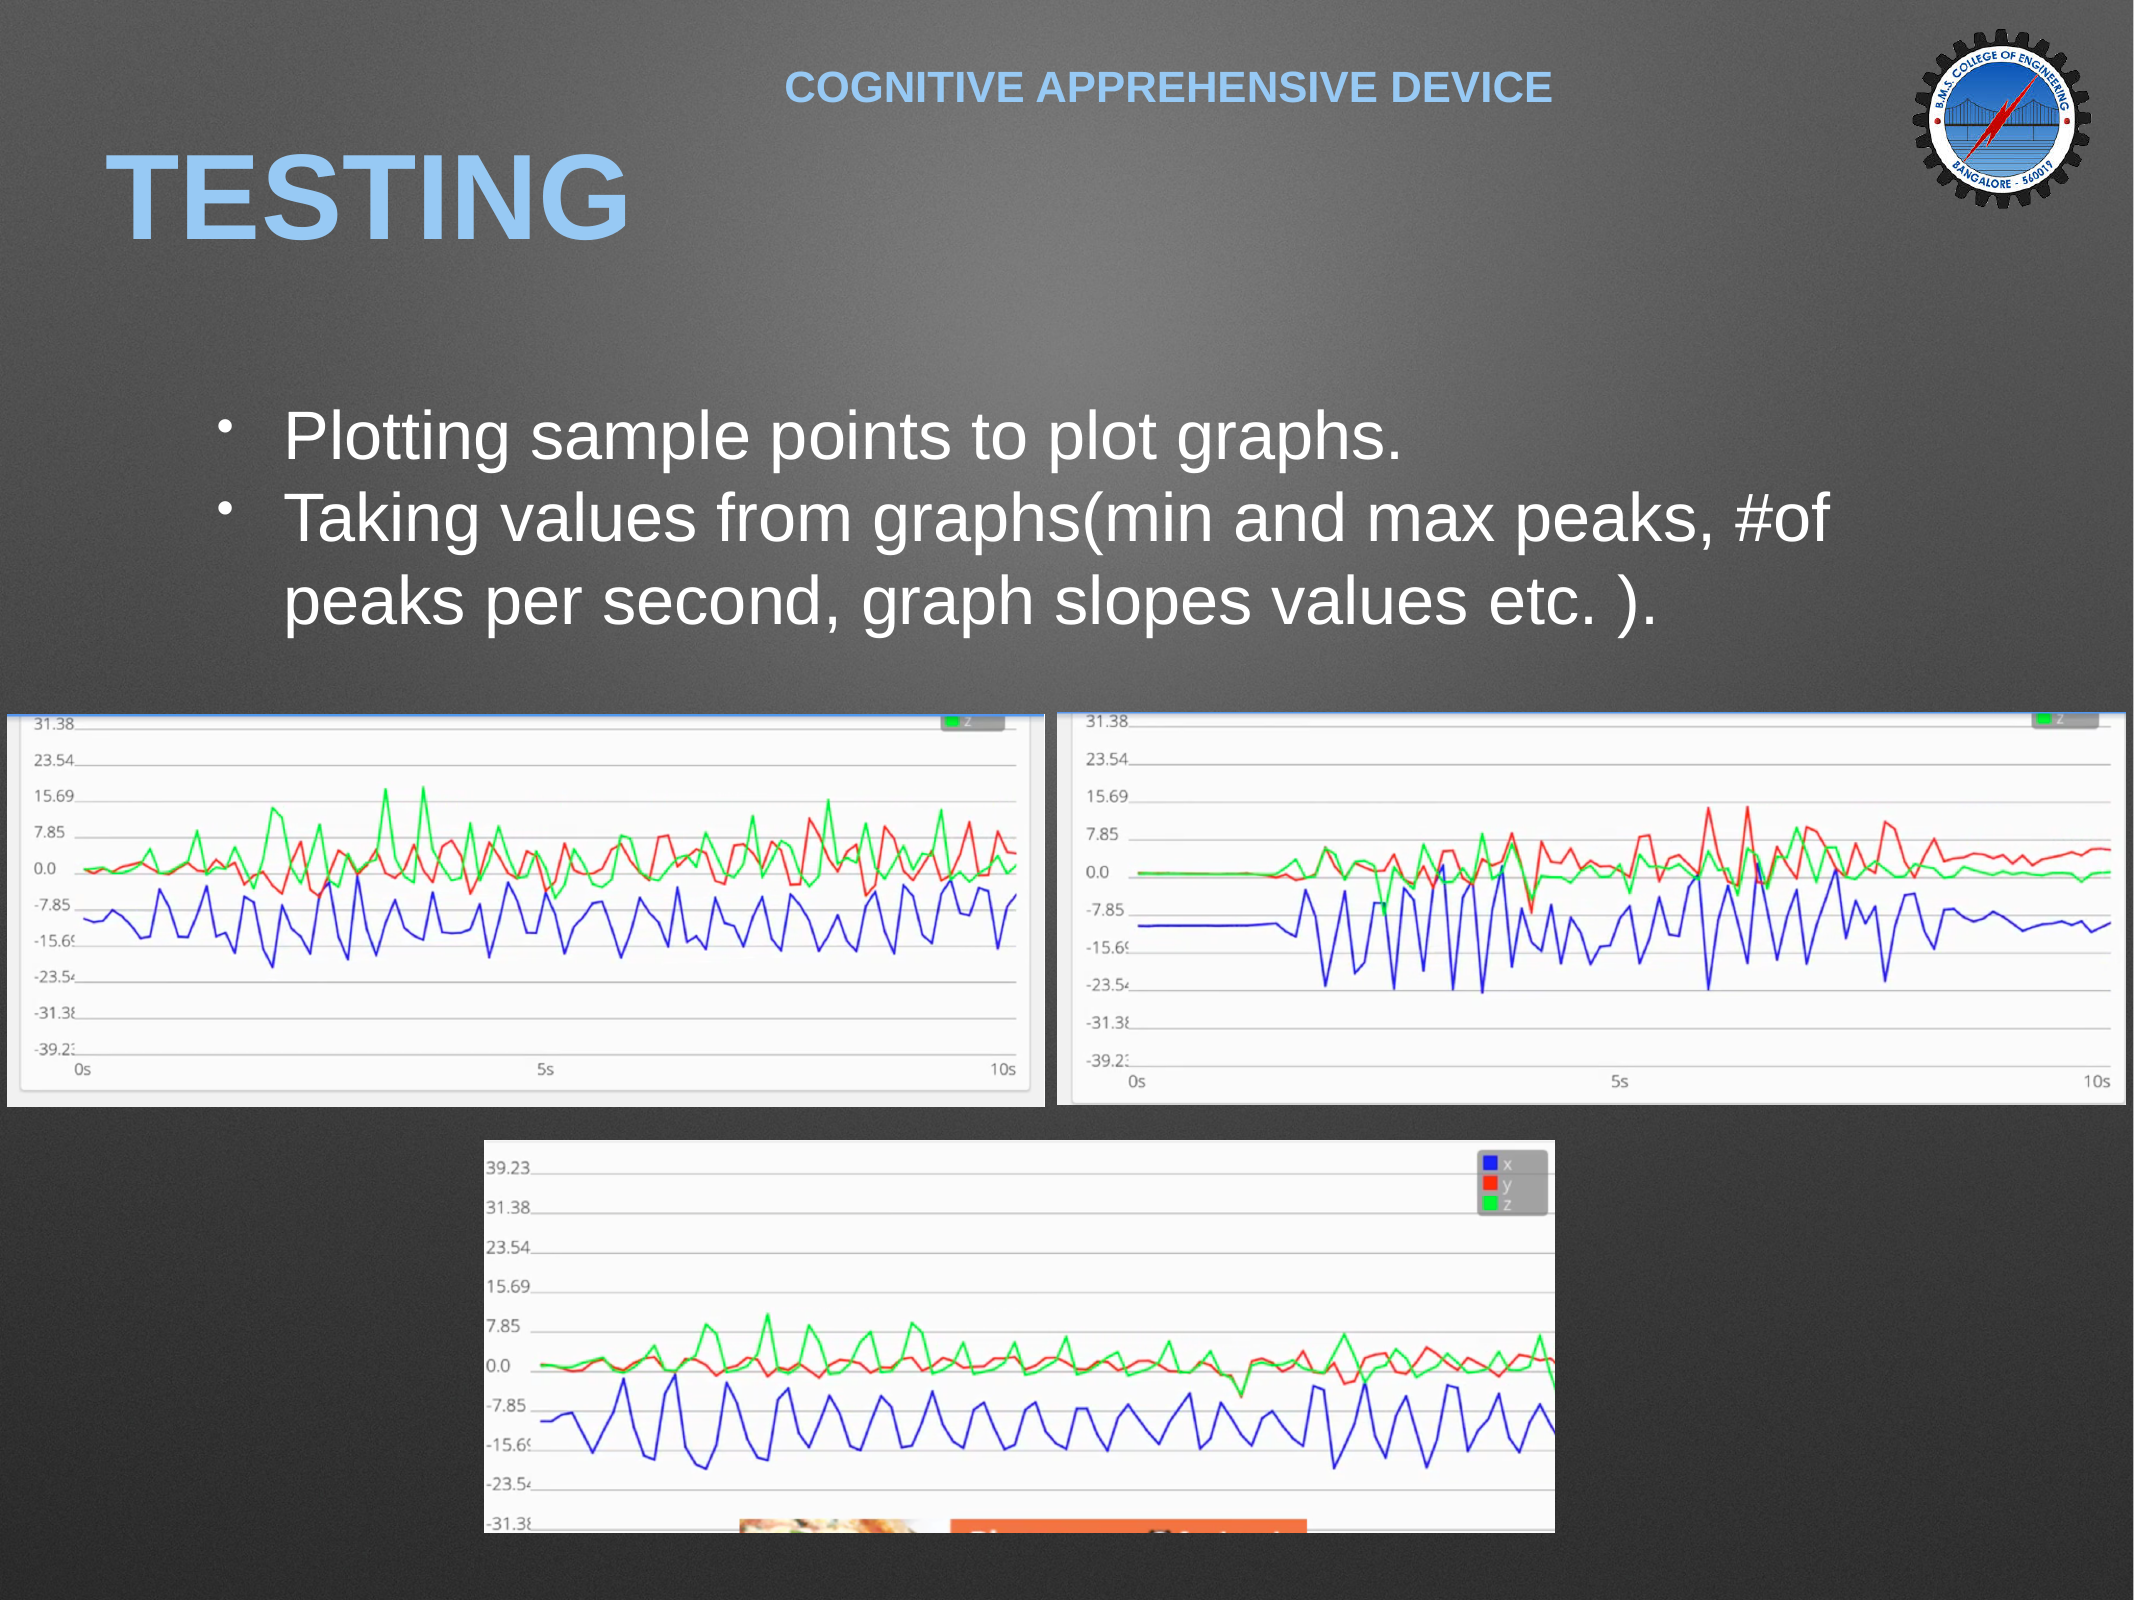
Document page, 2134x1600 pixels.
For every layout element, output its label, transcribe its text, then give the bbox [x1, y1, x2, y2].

title TESTING [94, 108, 645, 273]
list Plotting sample points to plot graphs. Taking values from graphs(min and max peaks, #of peaks per second, graph slopes values etc. ). [207, 382, 1989, 651]
picture [0, 0, 2134, 1600]
text_box COGNITIVE APPREHENSIVE DEVICE [591, 42, 1822, 120]
